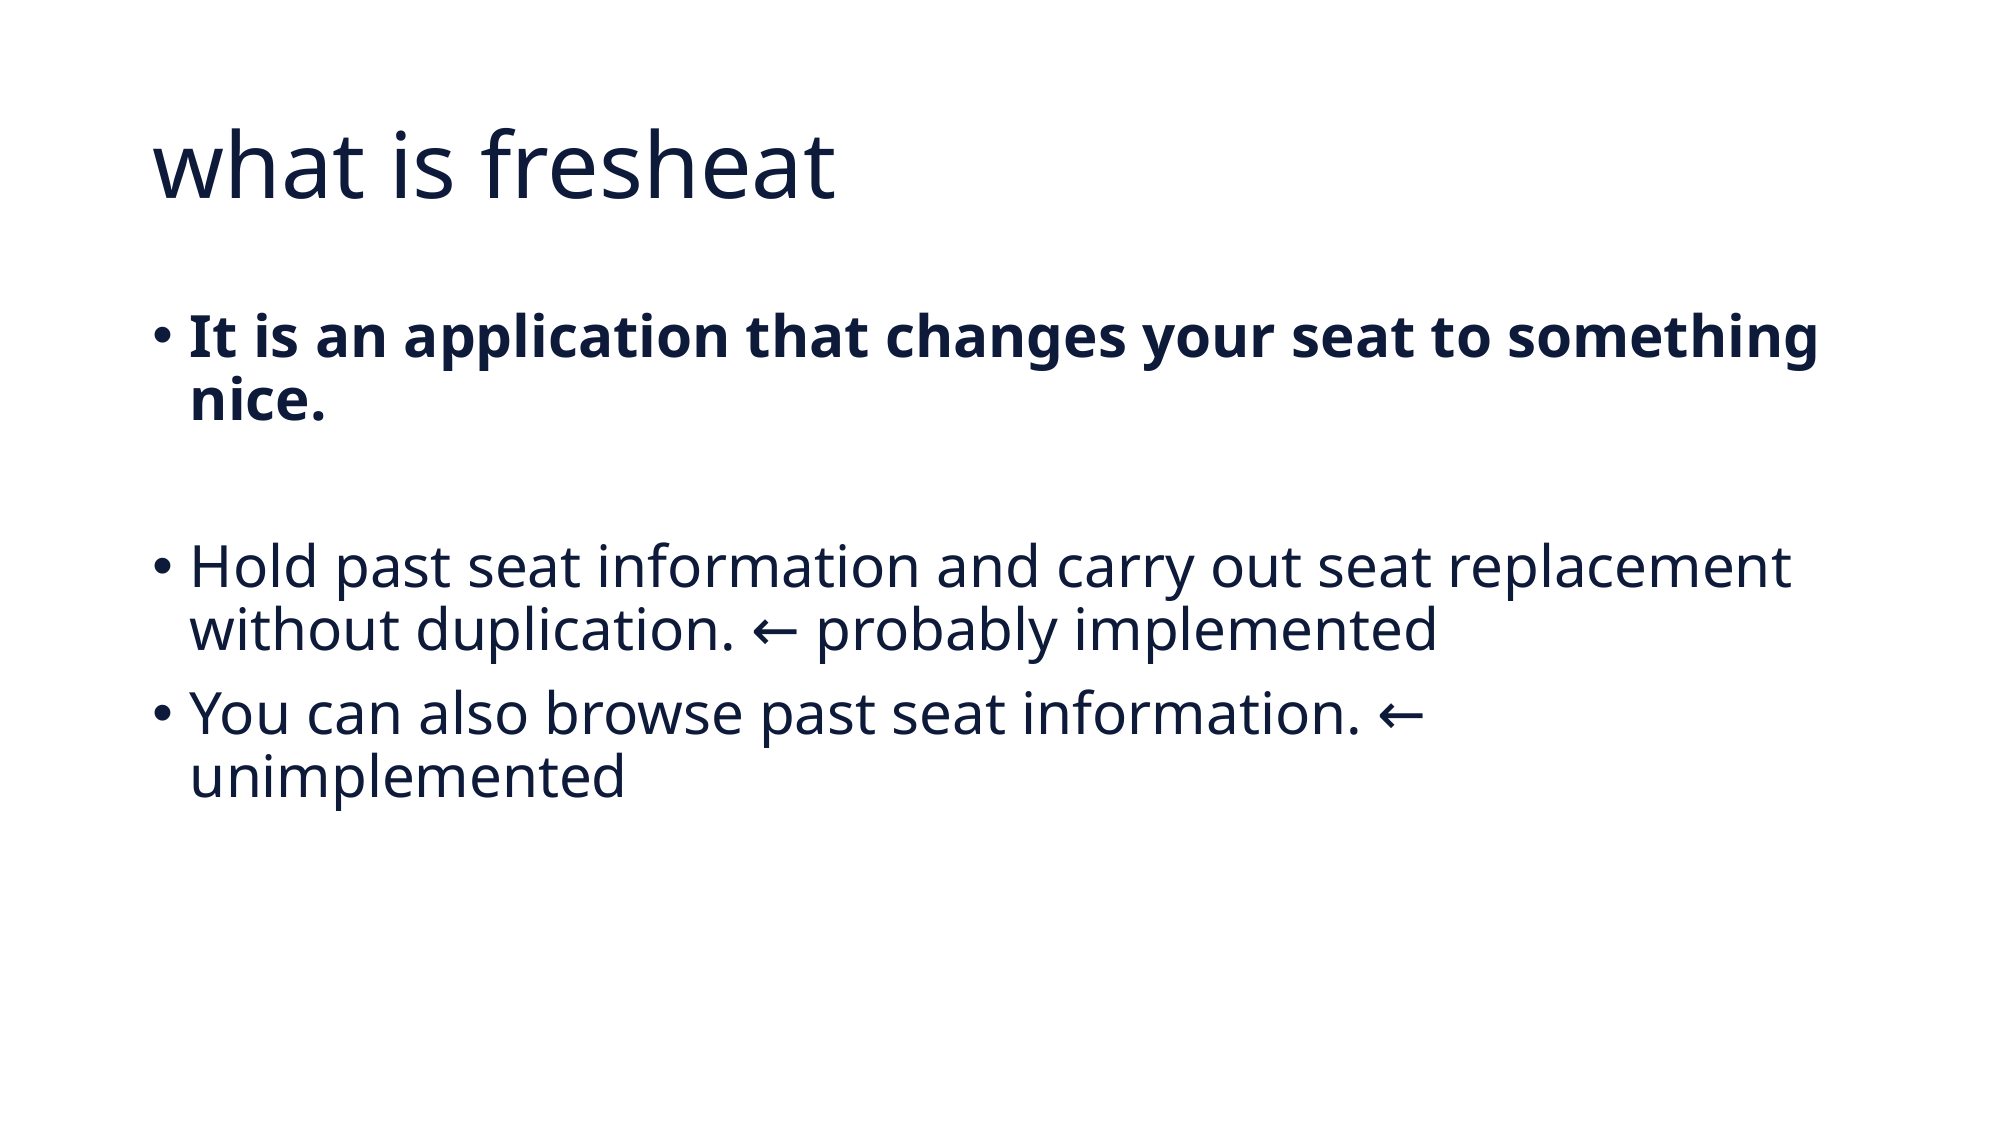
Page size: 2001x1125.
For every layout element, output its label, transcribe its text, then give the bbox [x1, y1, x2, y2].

list It is an application that changes your seat to something nice. Hold past seat information and carry out seat replacement without duplication. ← probably implemented You can also browse past seat information. ← unimplemented [137, 299, 1863, 1014]
title what is fresheat [137, 59, 1863, 278]
